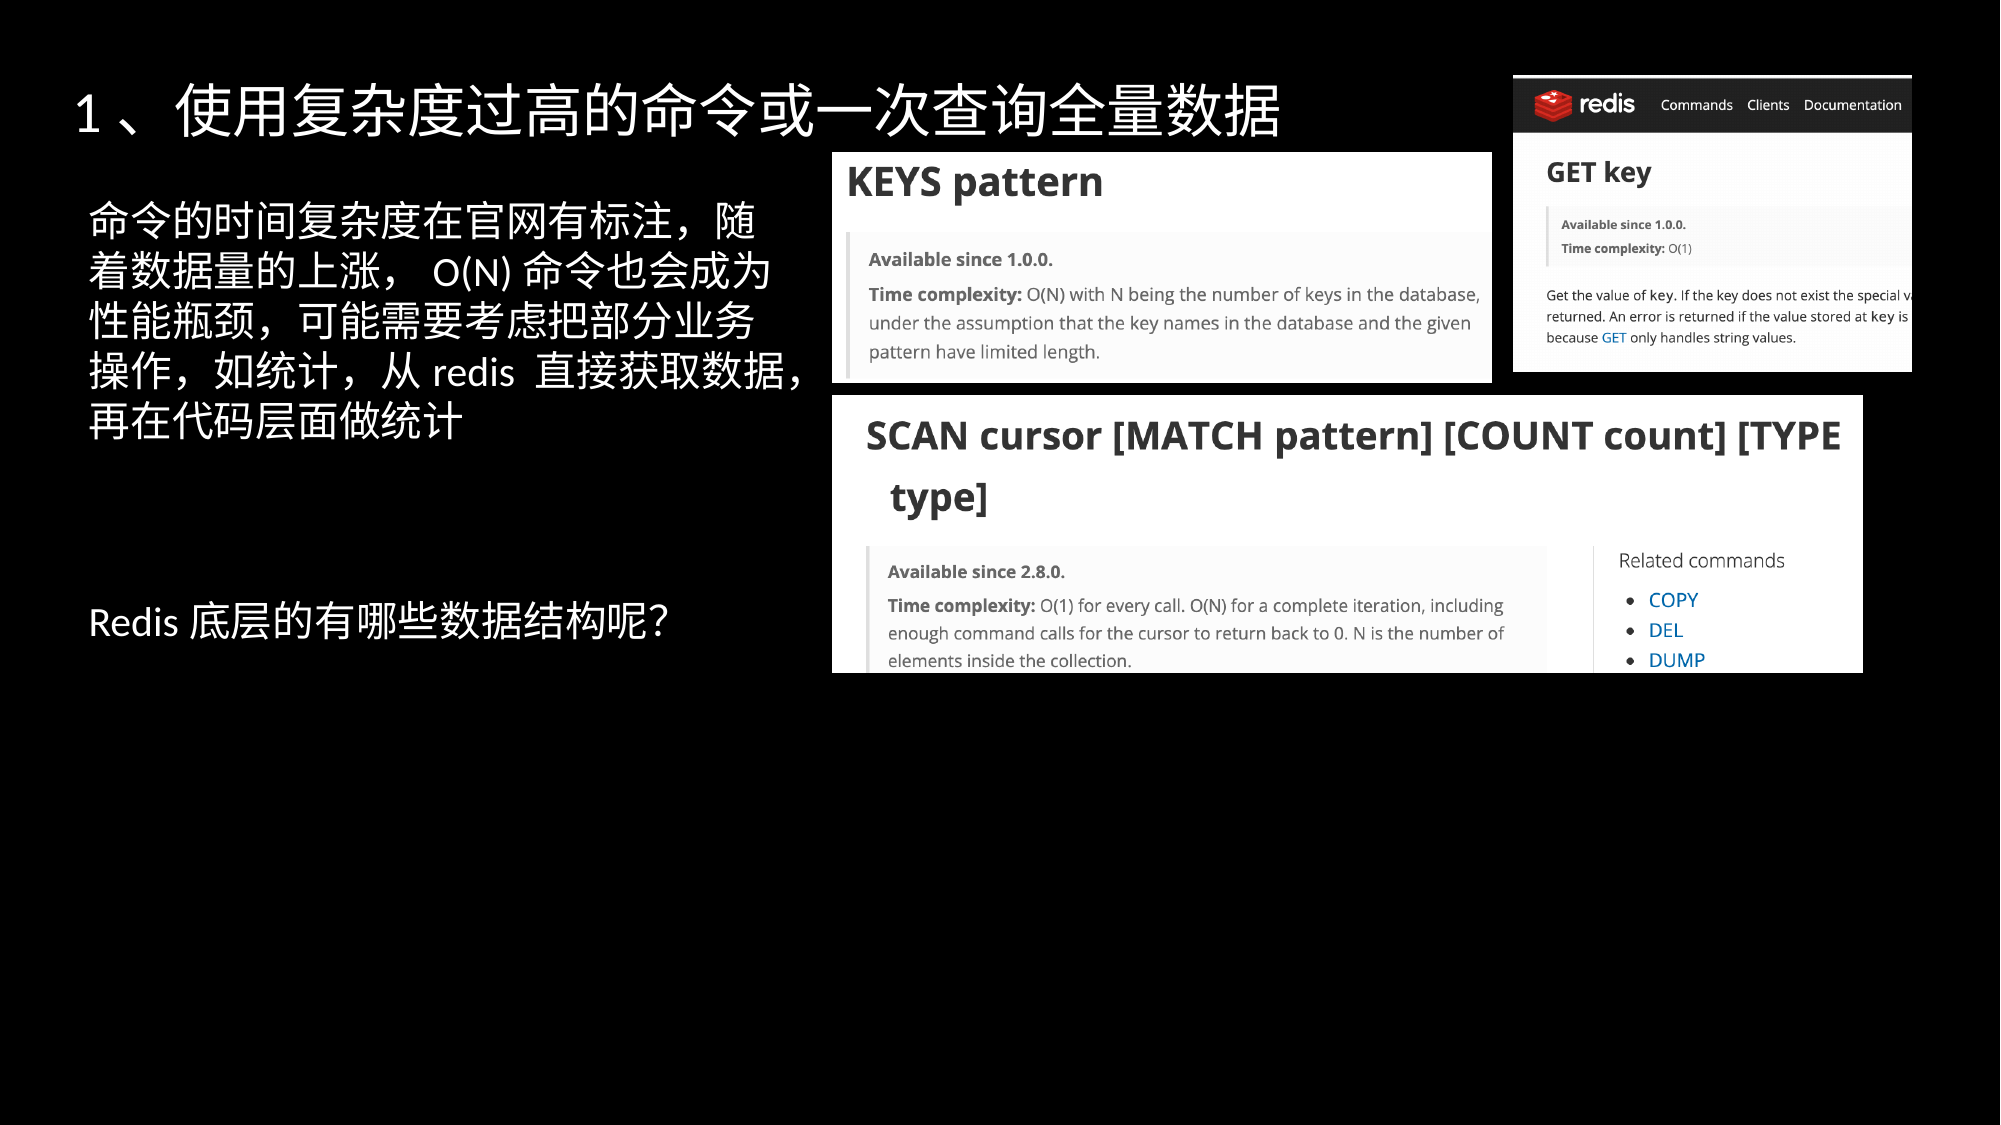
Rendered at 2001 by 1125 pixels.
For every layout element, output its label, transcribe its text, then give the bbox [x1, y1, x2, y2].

picture [1513, 75, 1912, 372]
text_box 命令的时间复杂度在官网有标注，随着数据量的上涨，O(N)命令也会成为性能瓶颈，可能需要考虑把部分业务操作，如统计，从redis 直接获取数据，再在代码层面做统计 Redis底层的有哪些数据结构呢？ [73, 187, 810, 703]
picture [832, 395, 1863, 673]
picture [832, 152, 1492, 383]
text_box 1、使用复杂度过高的命令或一次查询全量数据 [58, 66, 1448, 152]
